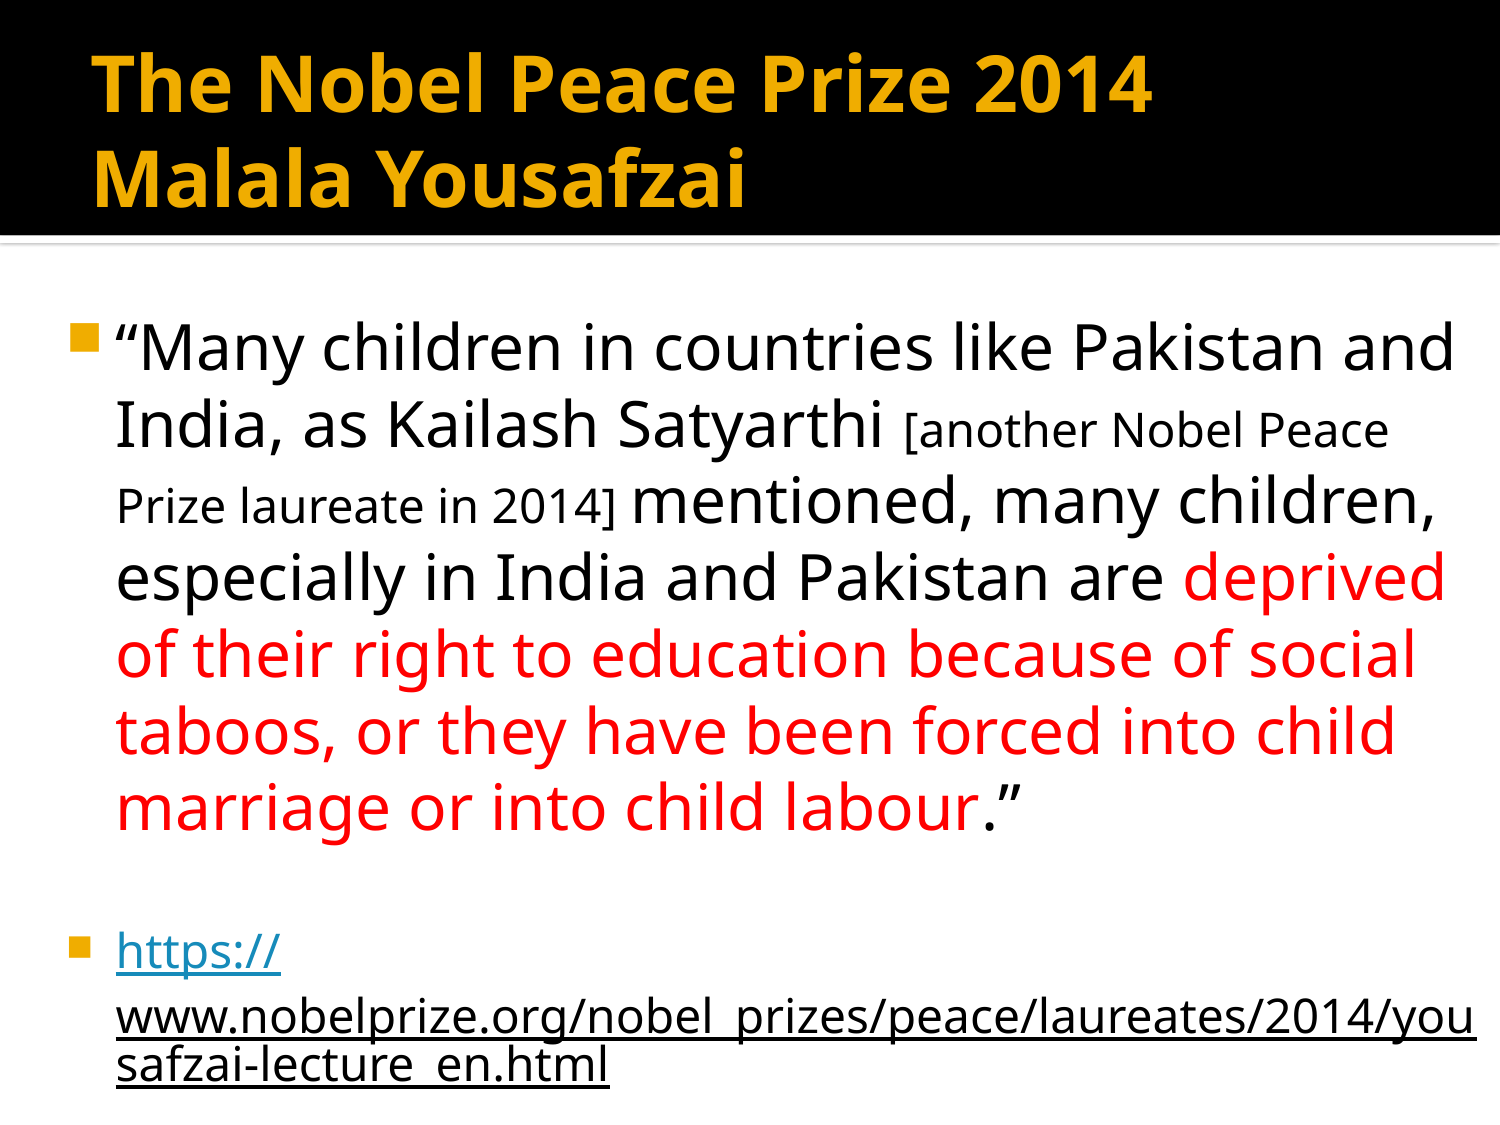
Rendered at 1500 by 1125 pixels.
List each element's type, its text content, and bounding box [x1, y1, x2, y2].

list “Many children in countries like Pakistan and India, as Kailash Satyarthi [another Nobel Peace Prize laureate in 2014] mentioned, many children, especially in India and Pakistan are deprived of their right to education because of social taboos, or they have been forced into child marriage or into child labour.” https://www.nobelprize.org/nobel_prizes/peace/laureates/2014/yousafzai-lecture_en.html [37, 291, 1500, 1125]
title The Nobel Peace Prize 2014 Malala Yousafzai [75, 25, 1425, 231]
